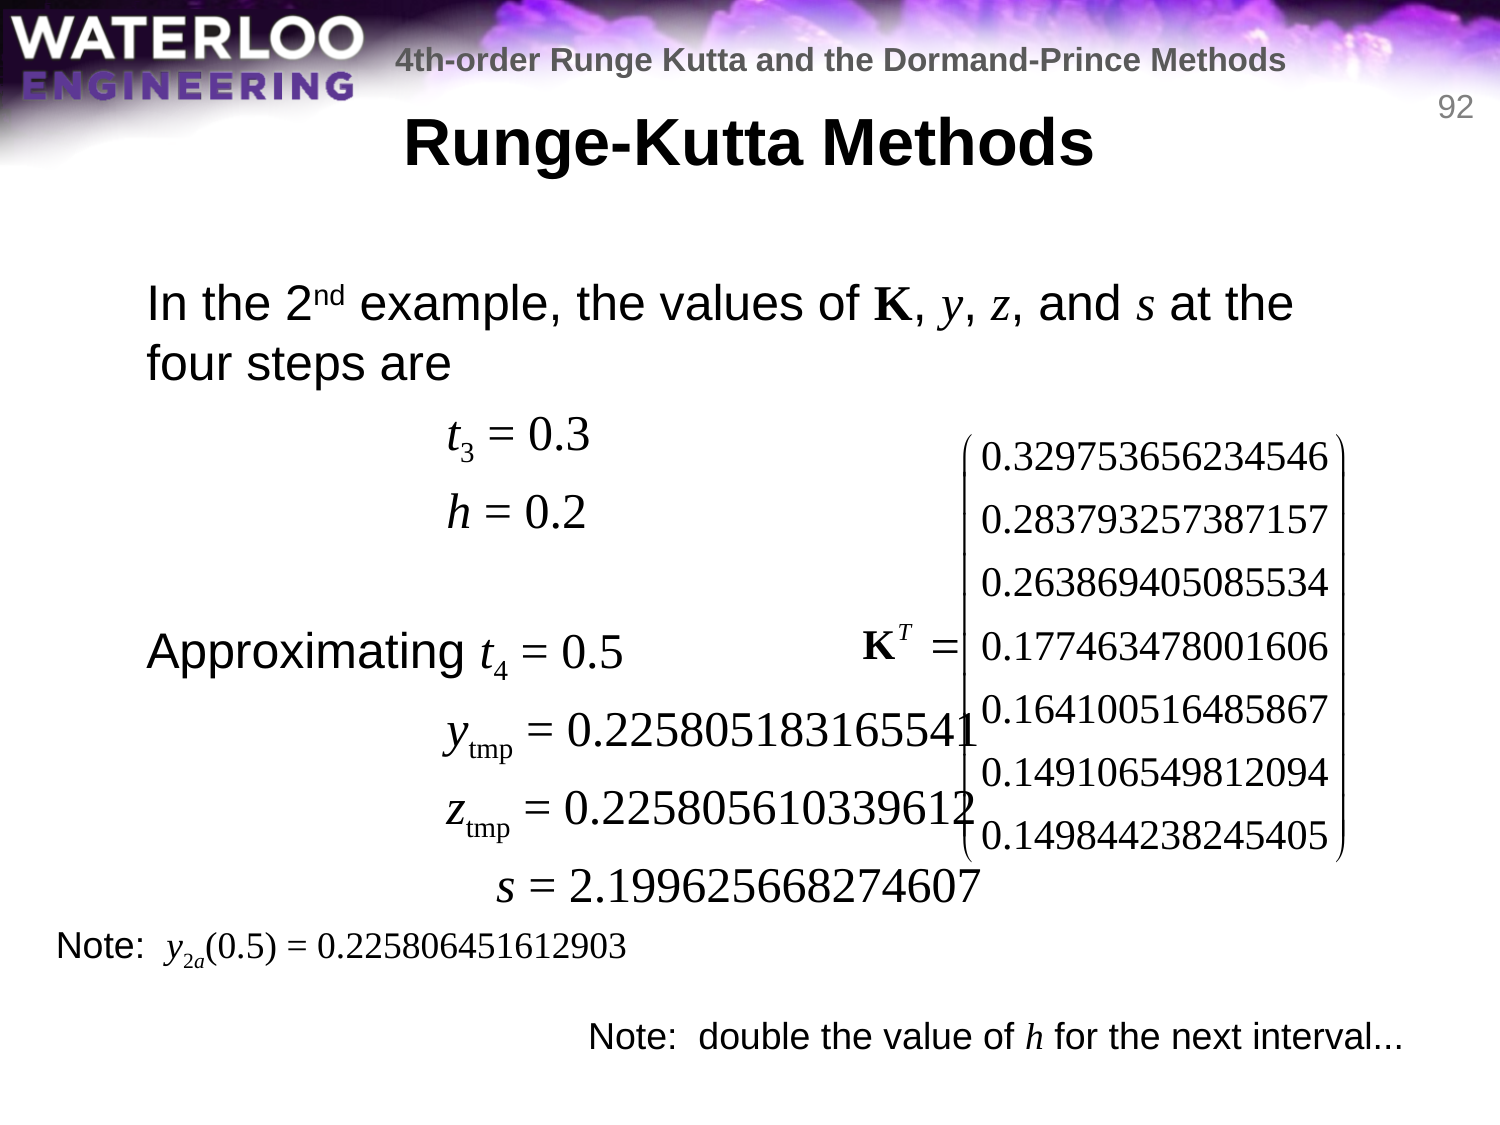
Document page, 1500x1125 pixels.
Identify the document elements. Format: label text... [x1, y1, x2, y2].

picture [0, 0, 1500, 1125]
text_box Note: y2a(0.5) = 0.225806451612903 [41, 913, 642, 980]
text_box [855, 424, 1359, 875]
slide_number 92 [1360, 73, 1490, 134]
footer 4th-order Runge Kutta and the Dormand-Prince Methods [324, 31, 1303, 74]
list In the 2nd example, the values of K, y, z, and s at the four steps are t3 = 0.3 h = 0.2 Approximating t4 = 0.5 ytmp = 0.225805183165541 ztmp = 0.225805610339612 s = 2.199625668274607 [74, 262, 1377, 1006]
title Runge-Kutta Methods [74, 44, 1426, 233]
text_box Note: double the value of h for the next interval... [573, 1004, 1420, 1065]
